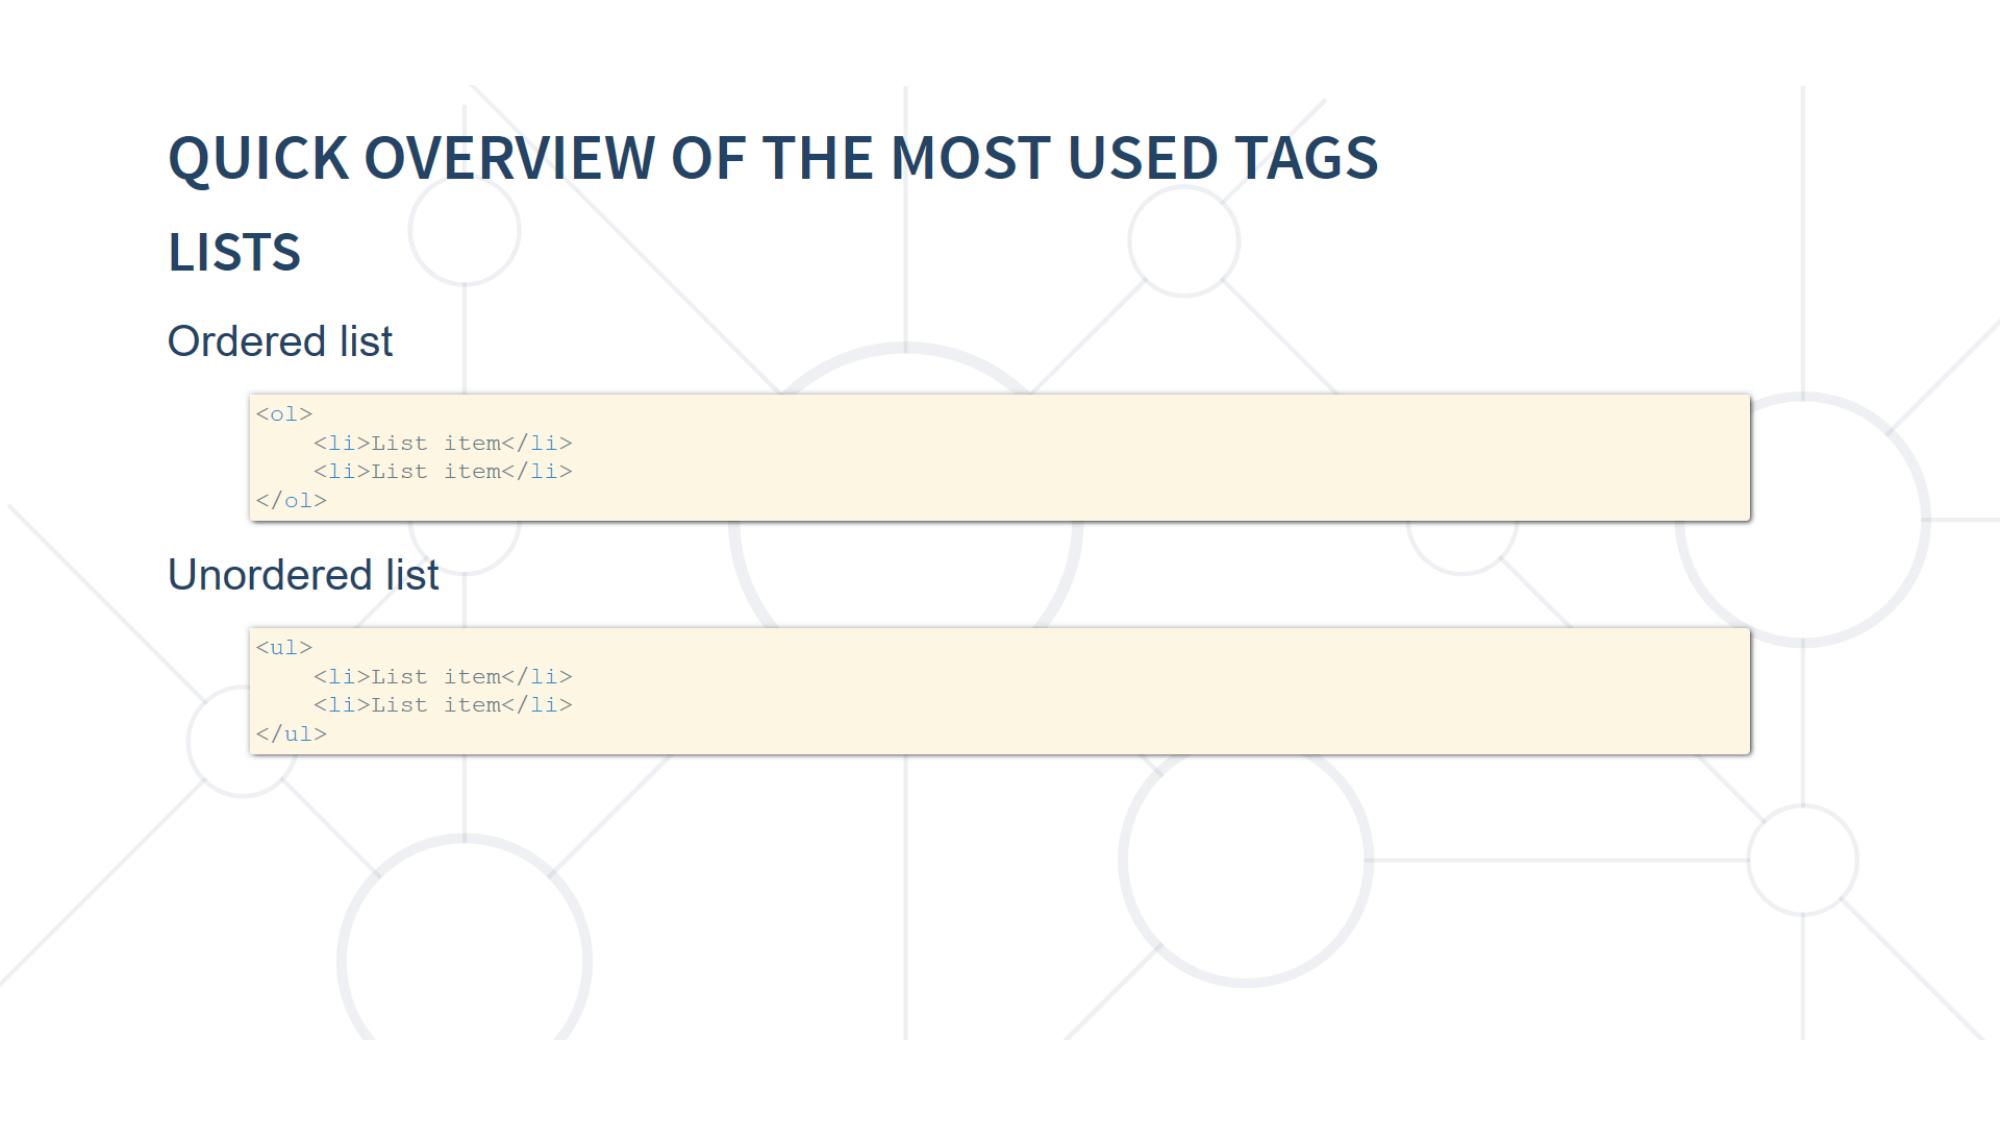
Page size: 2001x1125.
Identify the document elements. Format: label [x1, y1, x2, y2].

picture [0, 85, 2000, 1040]
